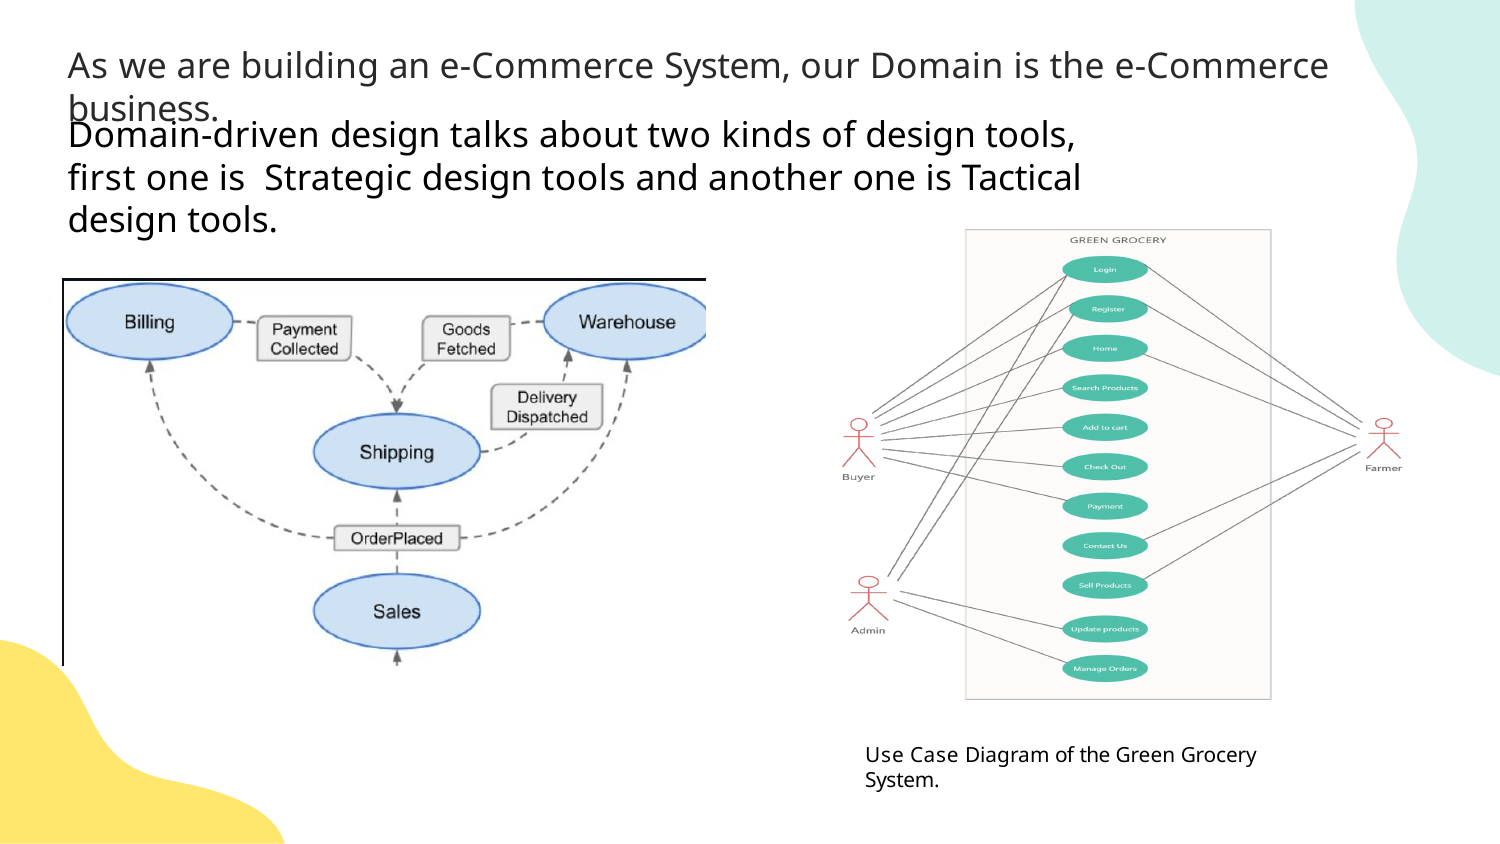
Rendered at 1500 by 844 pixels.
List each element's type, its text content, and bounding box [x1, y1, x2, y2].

text_box [0, 639, 285, 844]
text_box Use Case Diagram of the Green Grocery System. [863, 739, 1313, 792]
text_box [62, 221, 1416, 708]
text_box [67, 0, 1500, 377]
